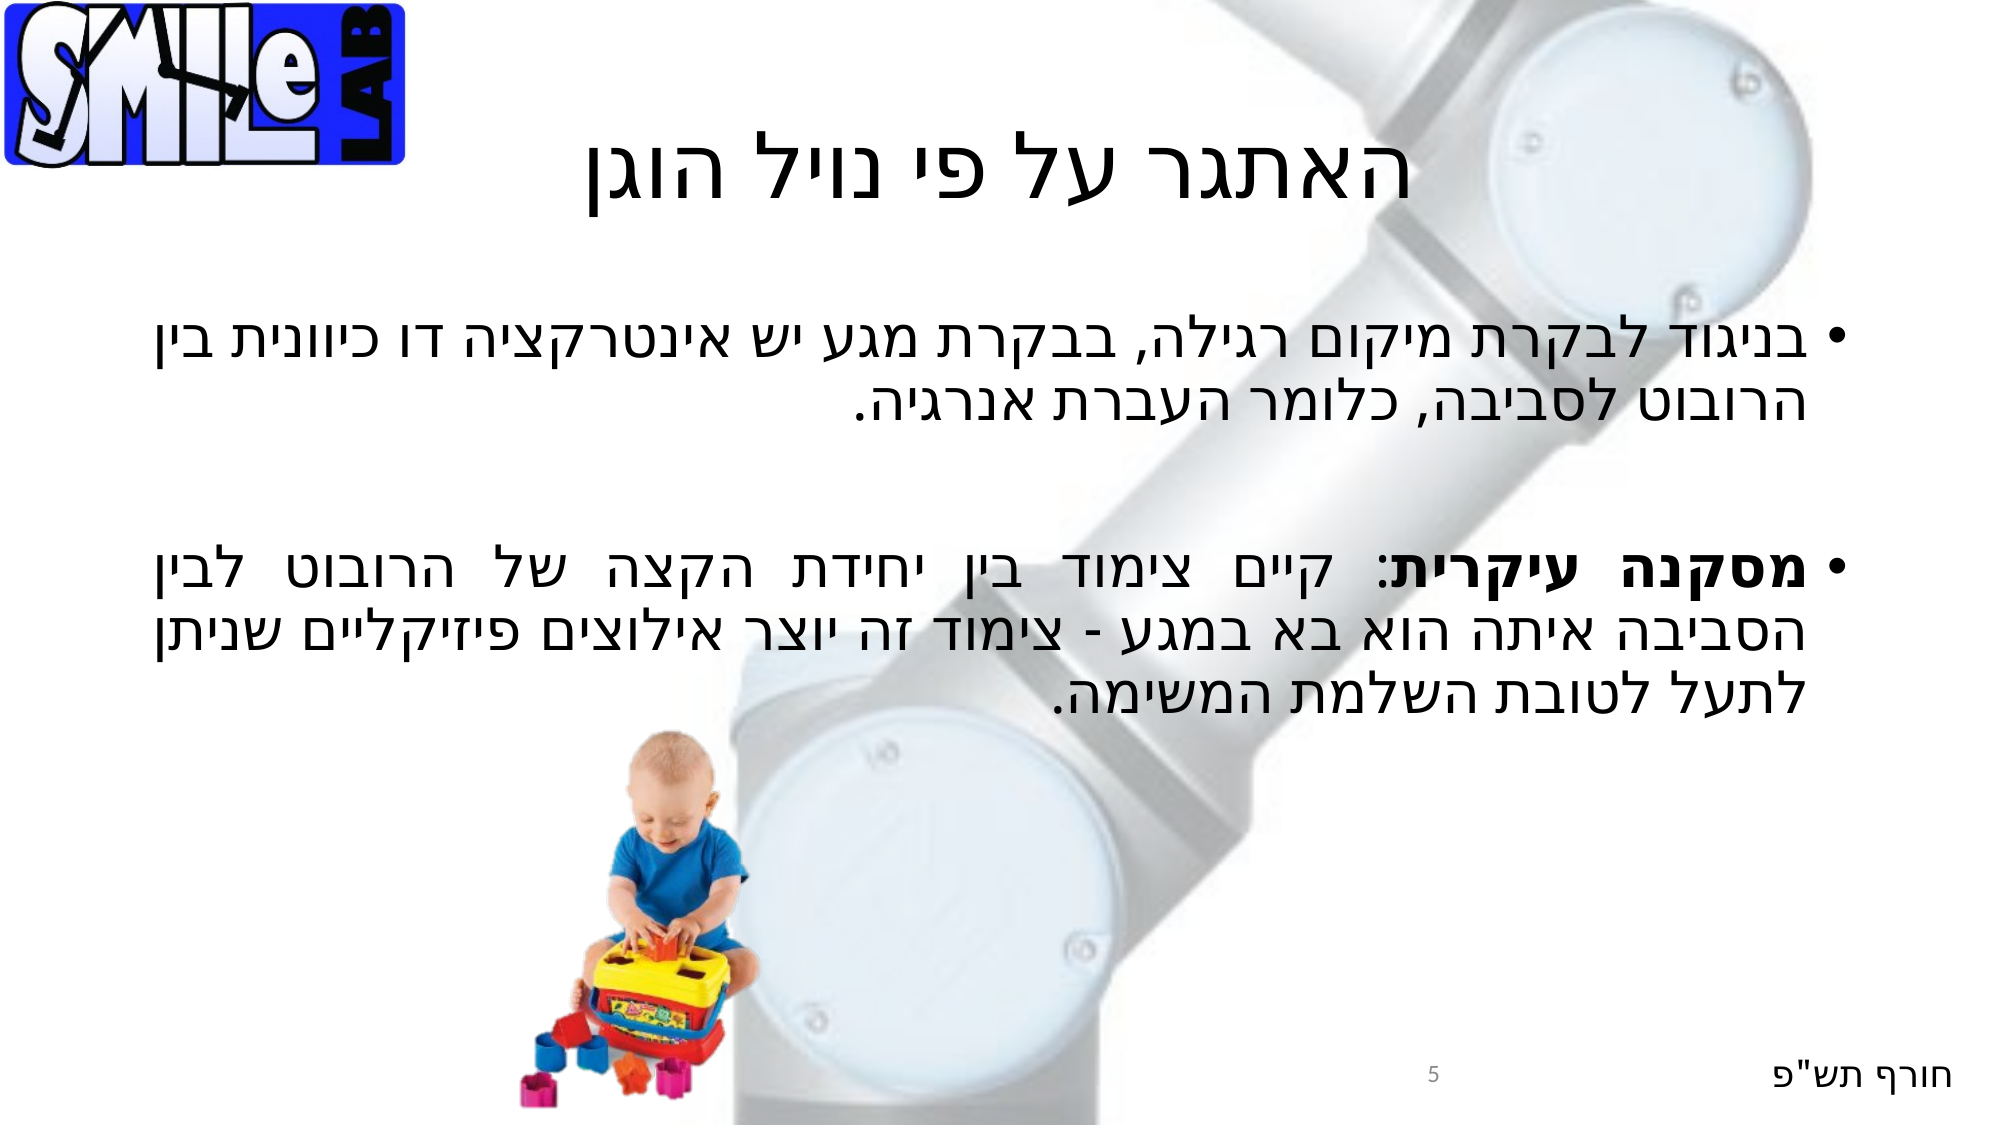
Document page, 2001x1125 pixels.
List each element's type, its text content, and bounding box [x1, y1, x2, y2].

slide_number 5 [1412, 1042, 1863, 1103]
picture [408, 722, 811, 1125]
list בניגוד לבקרת מיקום רגילה, בבקרת מגע יש אינטרקציה דו כיוונית בין הרובוט לסביבה, כלומר העברת אנרגיה. מסקנה עיקרית: קיים צימוד בין יחידת הקצה של הרובוט לבין הסביבה איתה הוא בא במגע - צימוד זה יוצר אילוצים פיזיקליים שניתן לתעל לטובת השלמת המשימה. [137, 299, 1863, 1014]
title האתגר על פי נויל הוגן [137, 59, 1863, 278]
picture [0, 0, 409, 169]
